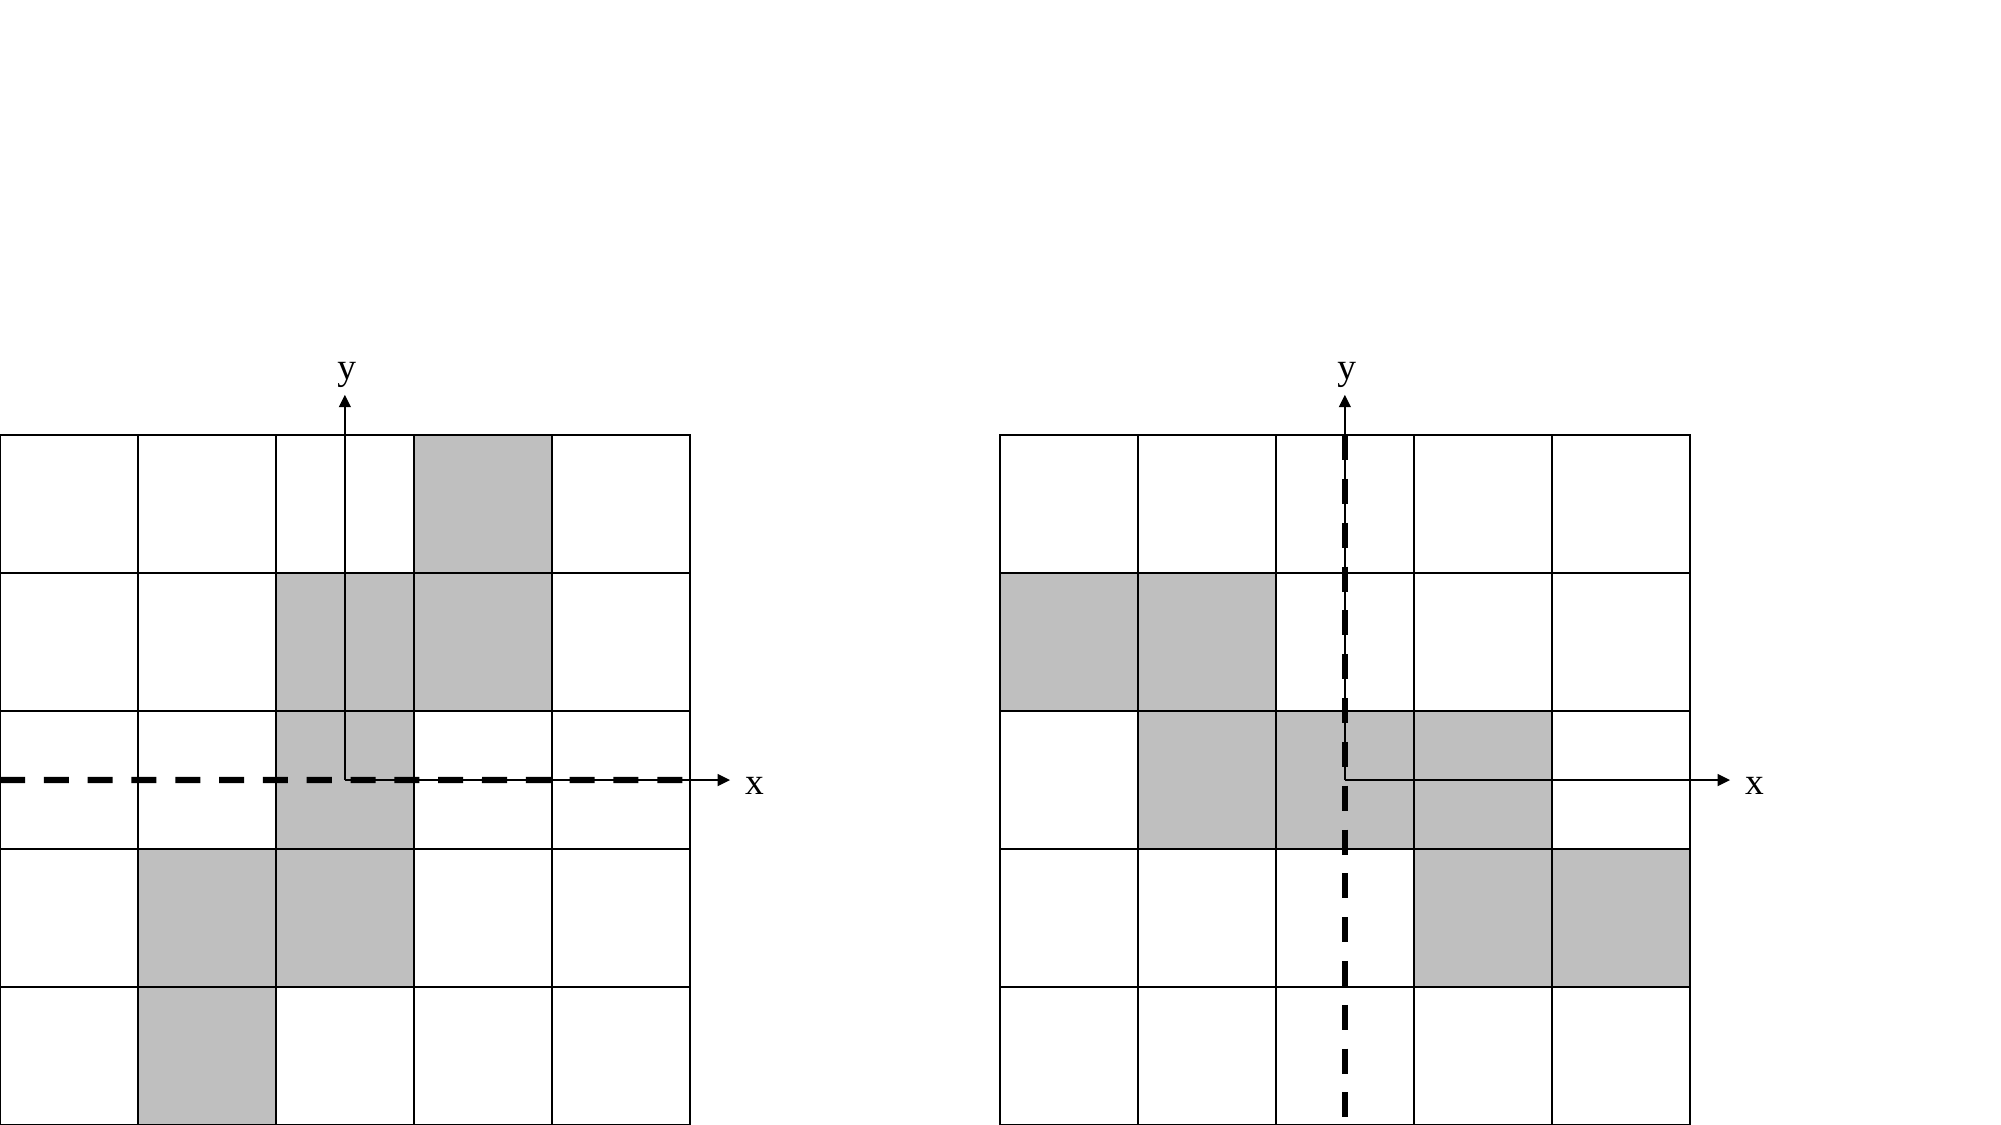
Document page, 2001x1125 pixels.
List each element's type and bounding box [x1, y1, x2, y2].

text_box [999, 334, 1780, 1125]
text_box [0, 334, 780, 1125]
